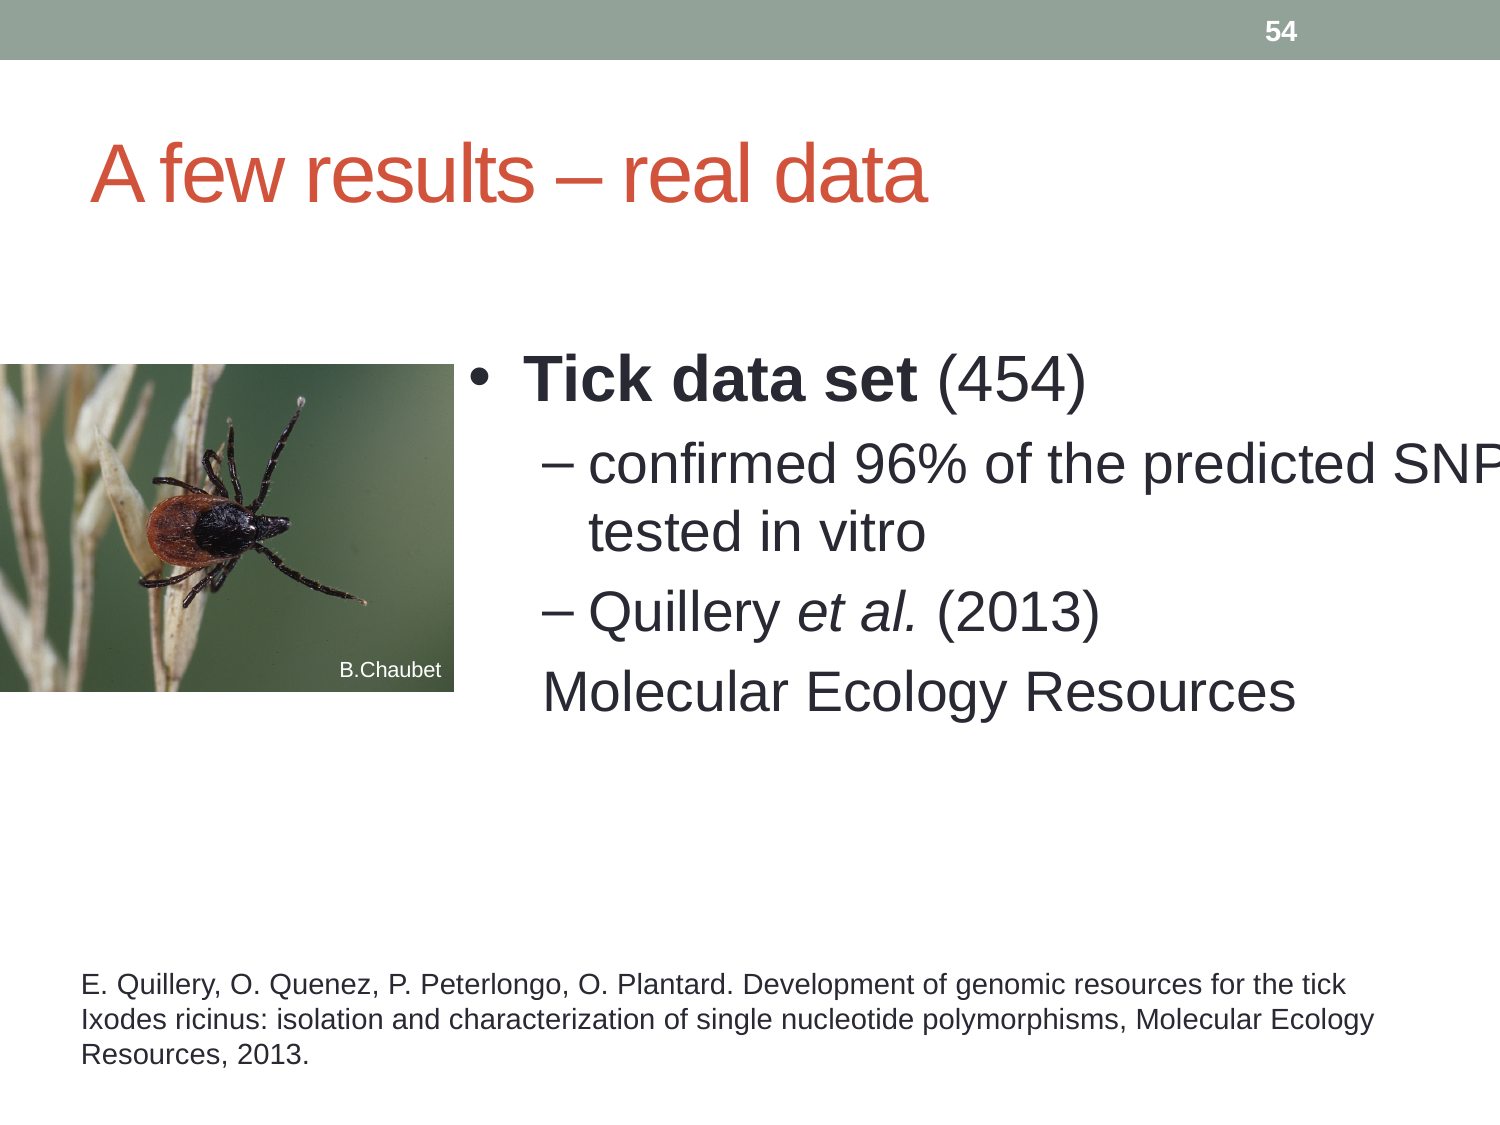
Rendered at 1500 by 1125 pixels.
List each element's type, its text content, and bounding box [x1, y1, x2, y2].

text_box E. Quillery, O. Quenez, P. Peterlongo, O. Plantard. Development of genomic resources for the tick Ixodes ricinus: isolation and characterization of single nucleotide polymorphisms, Molecular Ecology Resources, 2013. [66, 958, 1425, 1113]
title A few results – real data [75, 87, 1425, 250]
text_box Tick data set (454) confirmed 96% of the predicted SNPs tested in vitro Quillery et al. (2013) Molecular Ecology Resources [453, 328, 1500, 733]
picture [0, 364, 454, 692]
slide_number 54 [1250, 3, 1425, 57]
